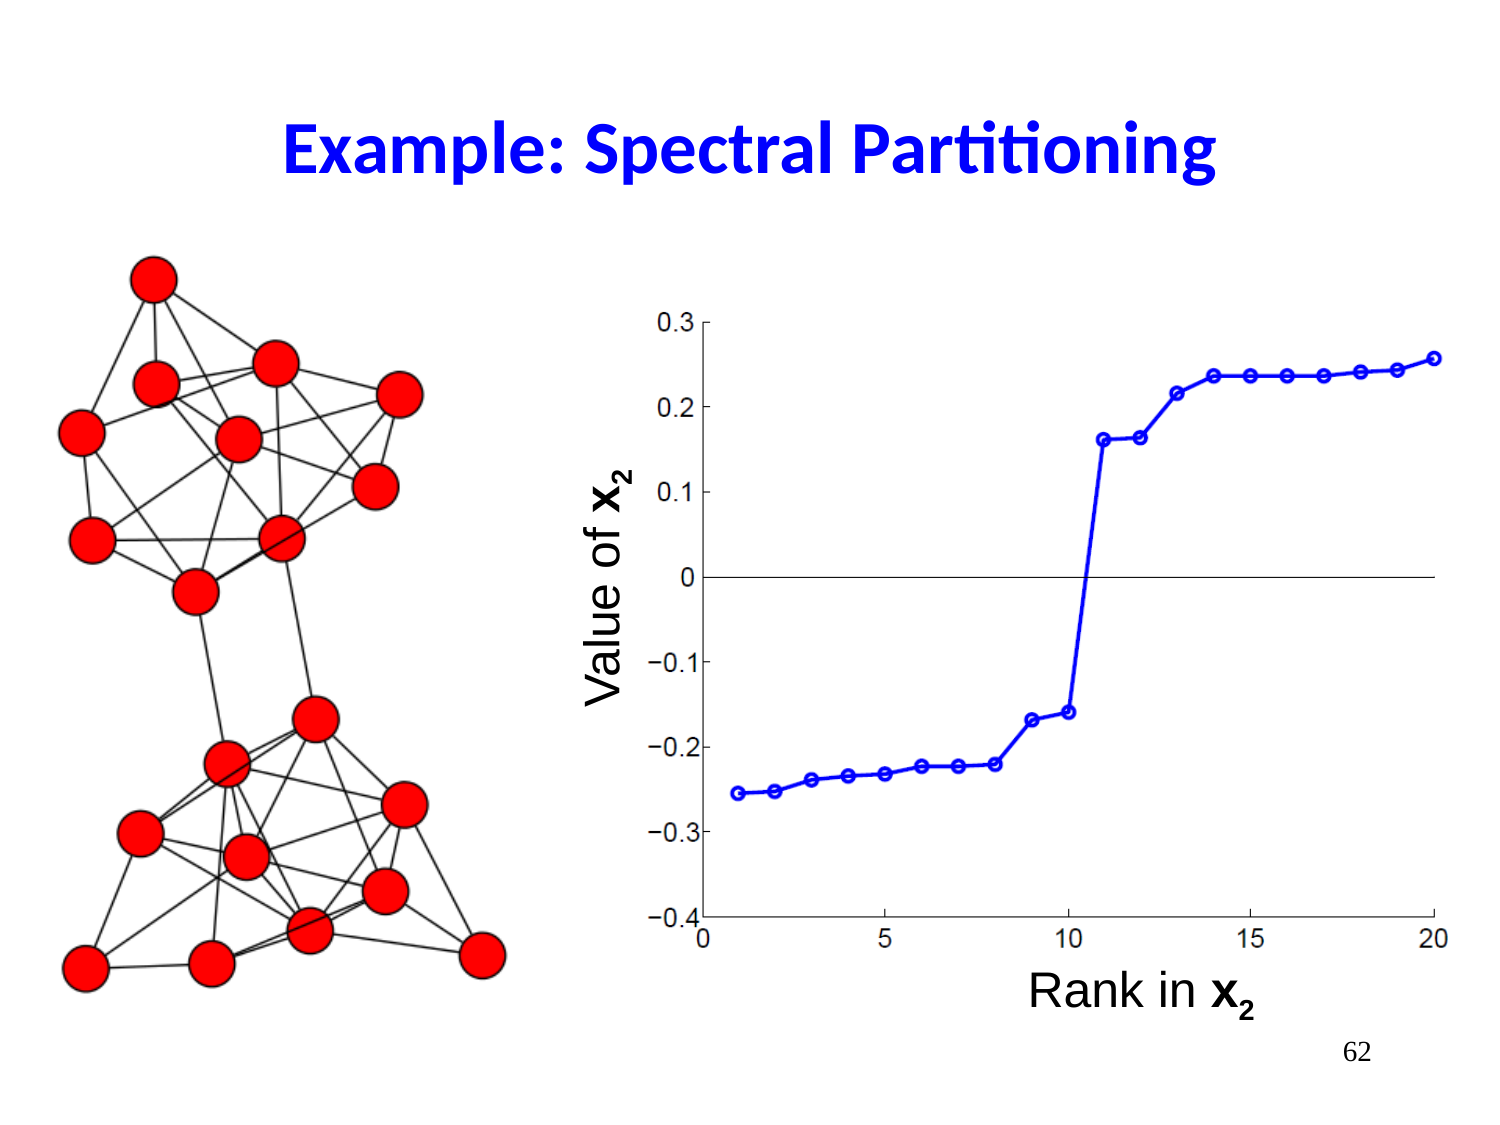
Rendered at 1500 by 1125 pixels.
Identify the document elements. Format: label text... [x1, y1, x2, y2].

slide_number ‹#› [1074, 1025, 1388, 1100]
text_box Value of x2 [561, 449, 624, 723]
picture [629, 285, 1463, 965]
title Example: Spectral Partitioning [112, 50, 1388, 238]
text_box Rank in x2 [1012, 974, 1275, 1034]
picture [50, 249, 514, 1001]
